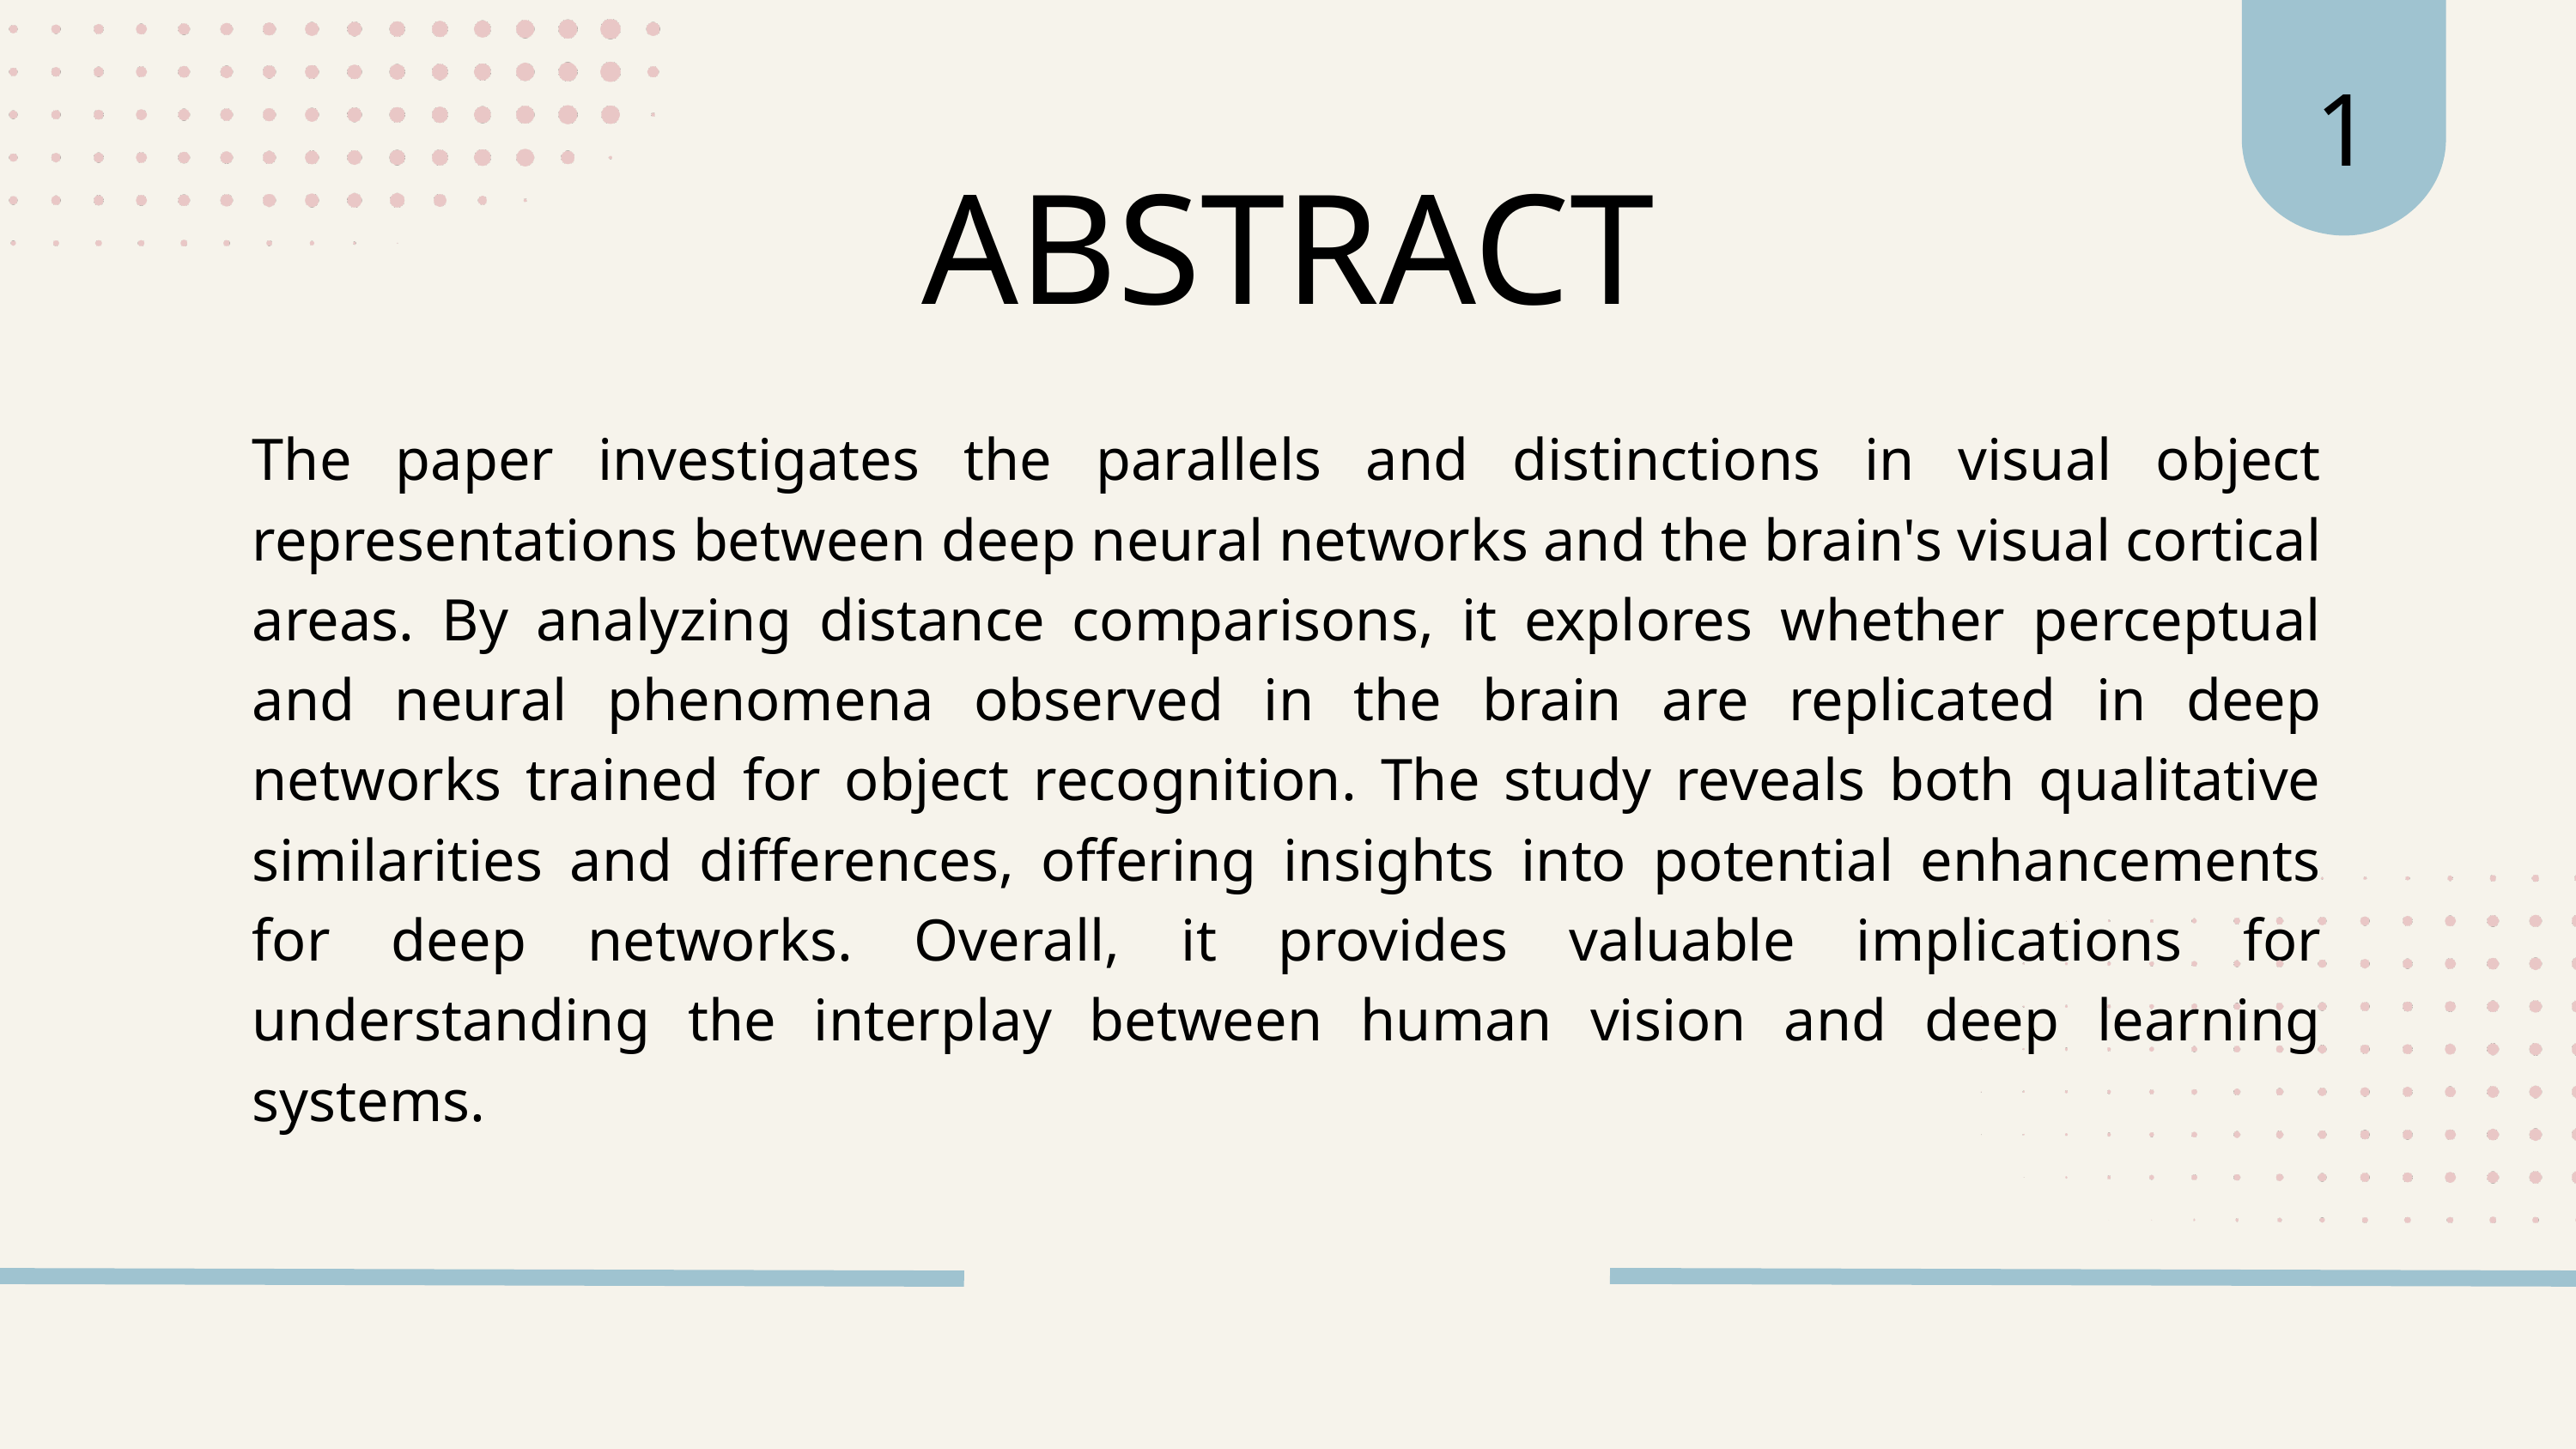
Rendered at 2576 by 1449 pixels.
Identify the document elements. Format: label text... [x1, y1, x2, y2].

text_box ABSTRACT [359, 122, 2216, 336]
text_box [2233, 0, 2455, 236]
text_box [0, 0, 660, 246]
text_box The paper investigates the parallels and distinctions in visual object representations between deep neural networks and the brain's visual cortical areas. By analyzing distance comparisons, it explores whether perceptual and neural phenomena observed in the brain are replicated in deep networks trained for object recognition. The study reveals both qualitative similarities and differences, offering insights into potential enhancements for deep networks. Overall, it provides valuable implications for understanding the interplay between human vision and deep learning systems. [252, 411, 2324, 1133]
text_box [1938, 874, 2576, 1223]
